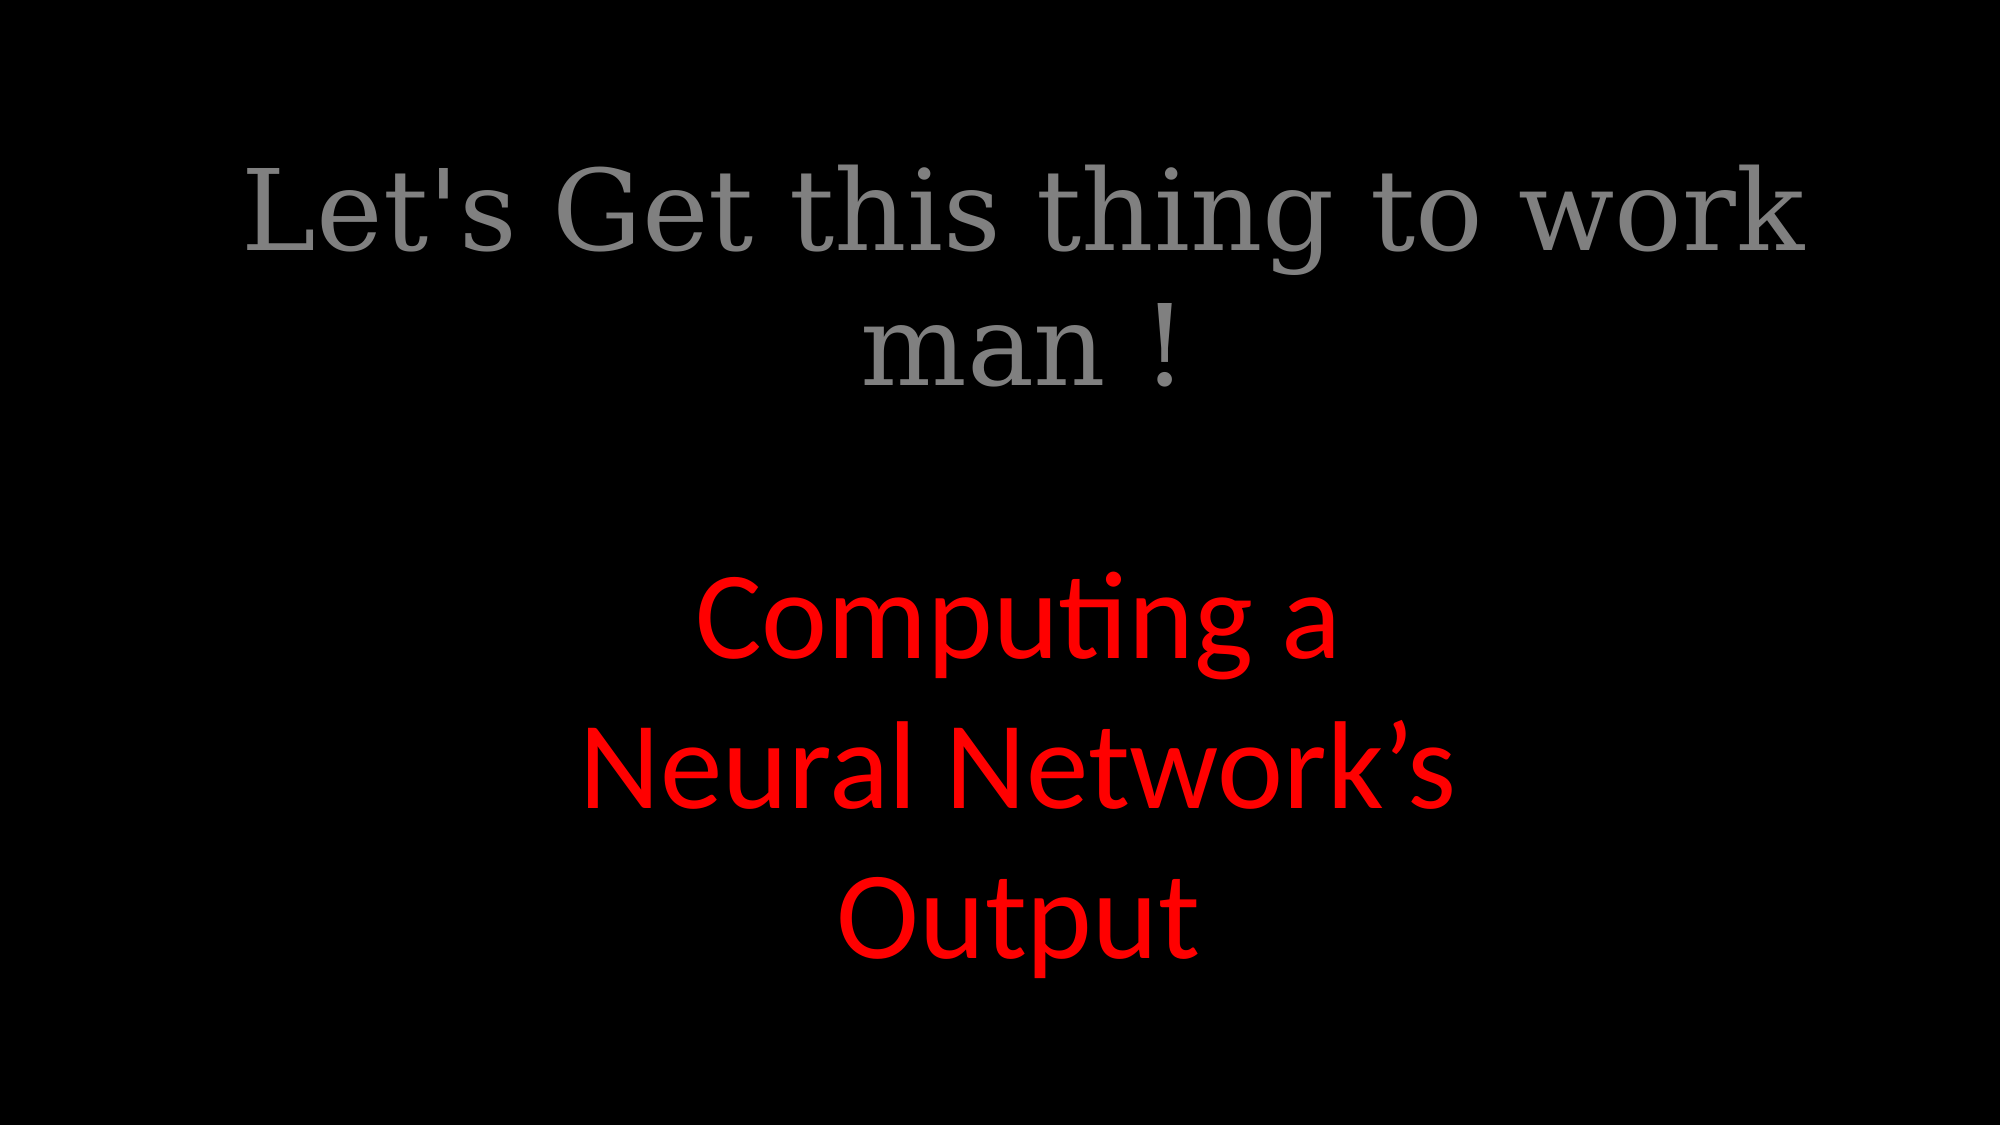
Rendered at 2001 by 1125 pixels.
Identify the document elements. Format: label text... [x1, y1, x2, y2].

text_box Computing a Neural Network’s Output [279, 526, 1758, 992]
text_box Let's Get this thing to work man ! [172, 130, 1876, 416]
